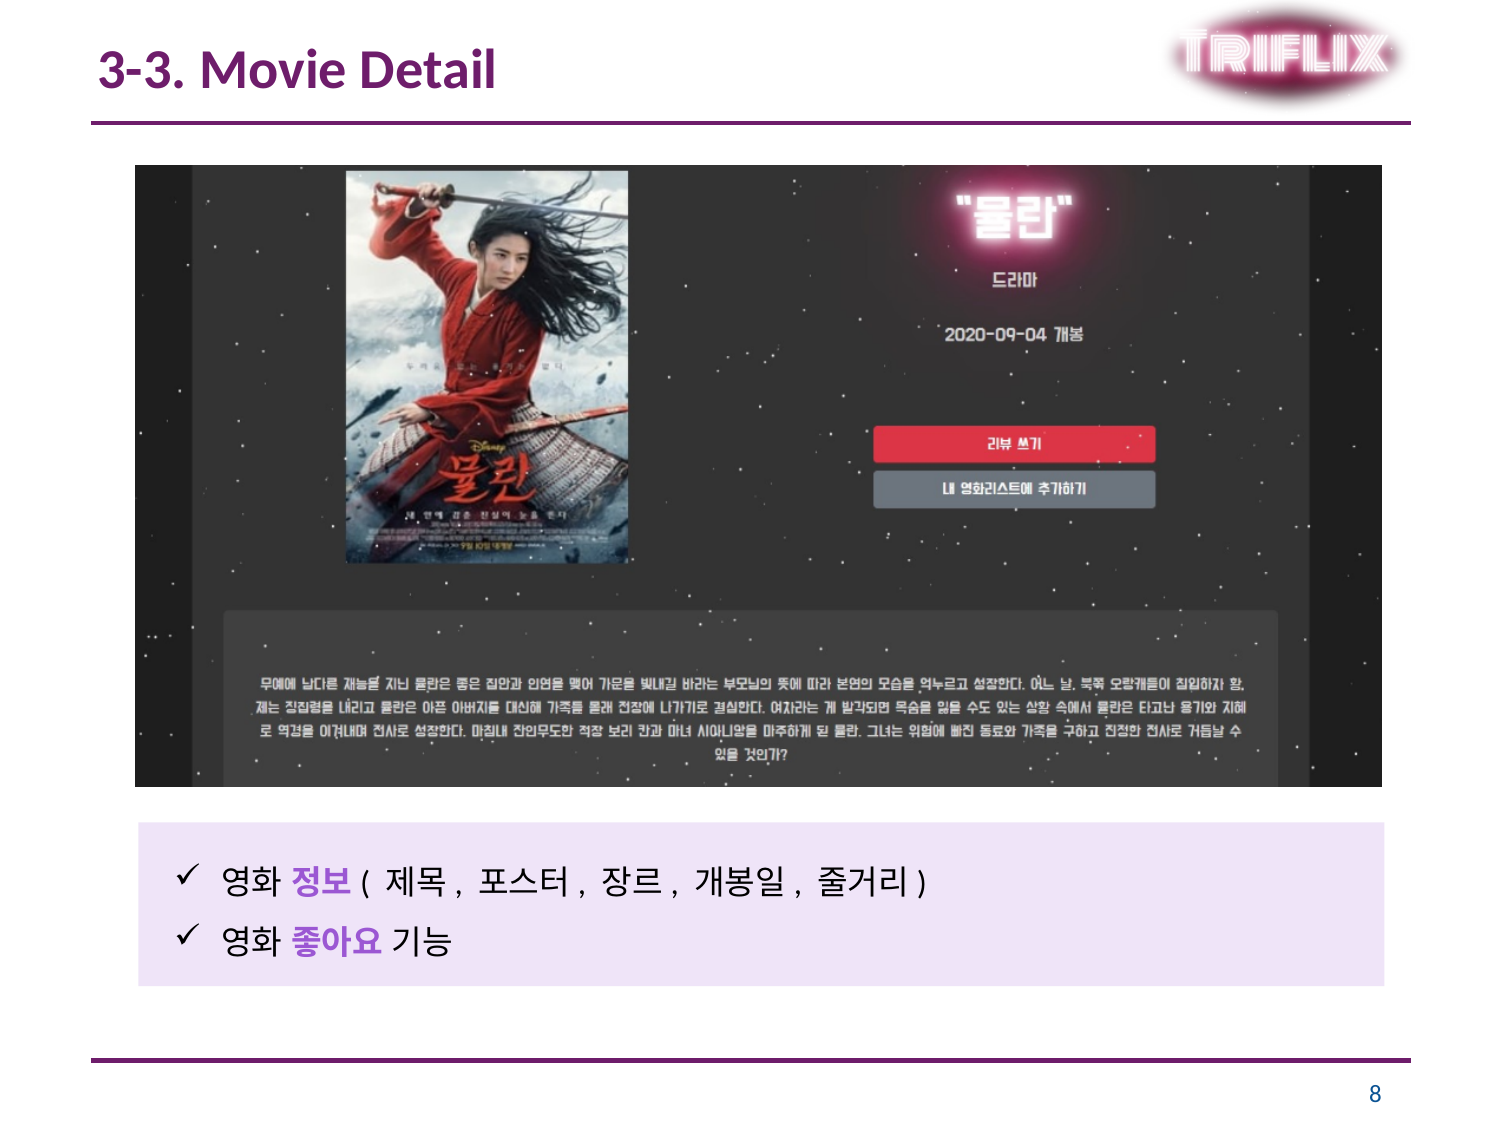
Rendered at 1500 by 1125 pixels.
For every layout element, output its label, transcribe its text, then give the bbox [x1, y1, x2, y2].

title 3-3. Movie Detail [82, 29, 1151, 112]
picture [135, 165, 1382, 787]
text_box [137, 821, 1385, 987]
picture [1151, 0, 1421, 117]
text_box 영화 정보( 제목, 포스터, 장르, 개봉일, 줄거리) 영화 좋아요 기능 [159, 834, 1362, 969]
slide_number 8 [1059, 1074, 1397, 1112]
